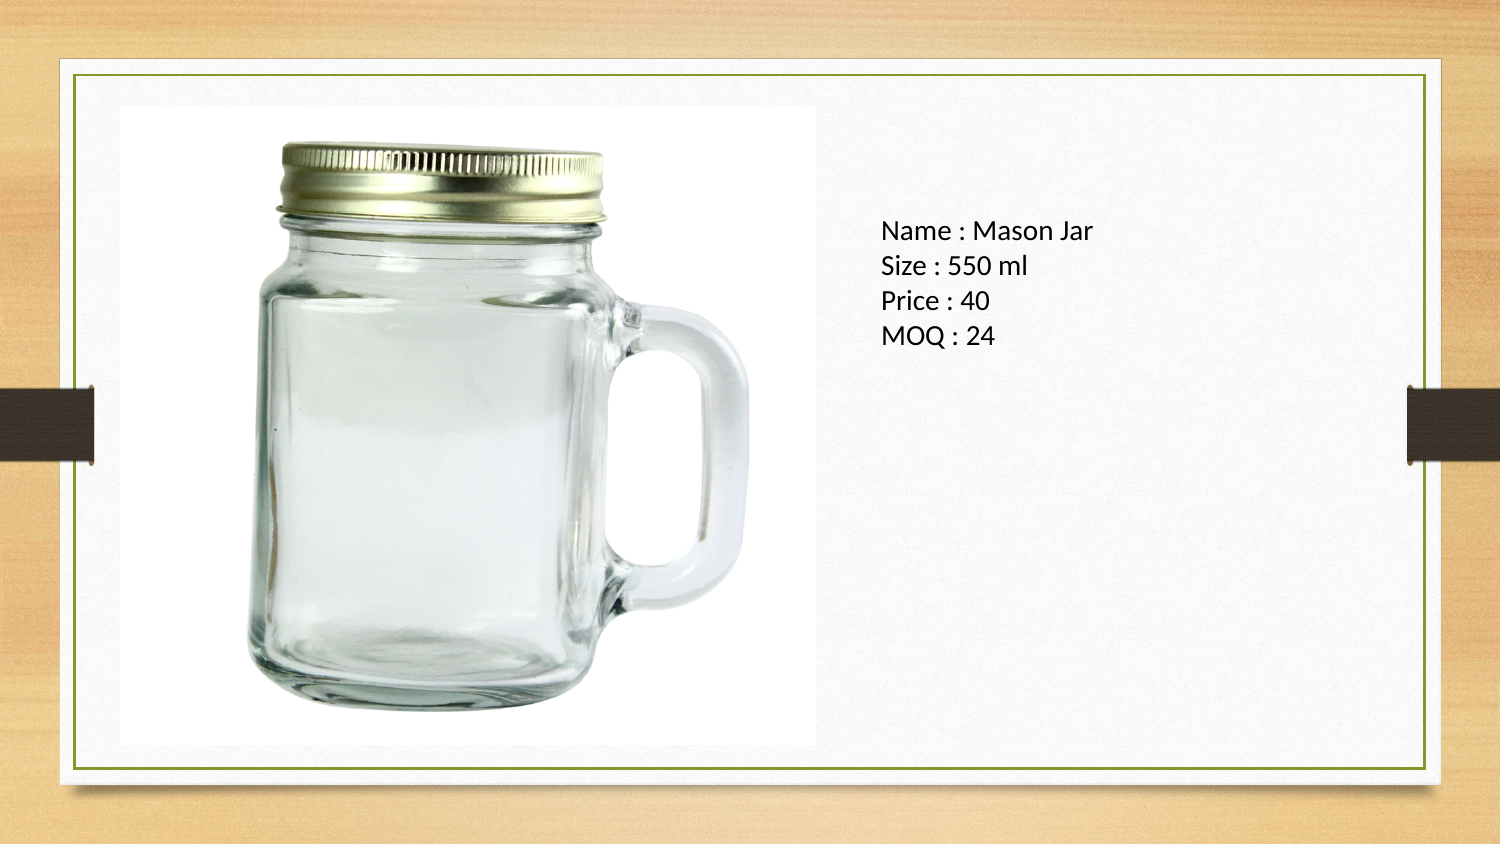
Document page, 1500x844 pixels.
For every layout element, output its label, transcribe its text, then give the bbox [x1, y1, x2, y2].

text_box Name : Mason Jar Size : 550 ml Price : 40 MOQ : 24 [866, 196, 1500, 337]
picture [0, 0, 1500, 844]
